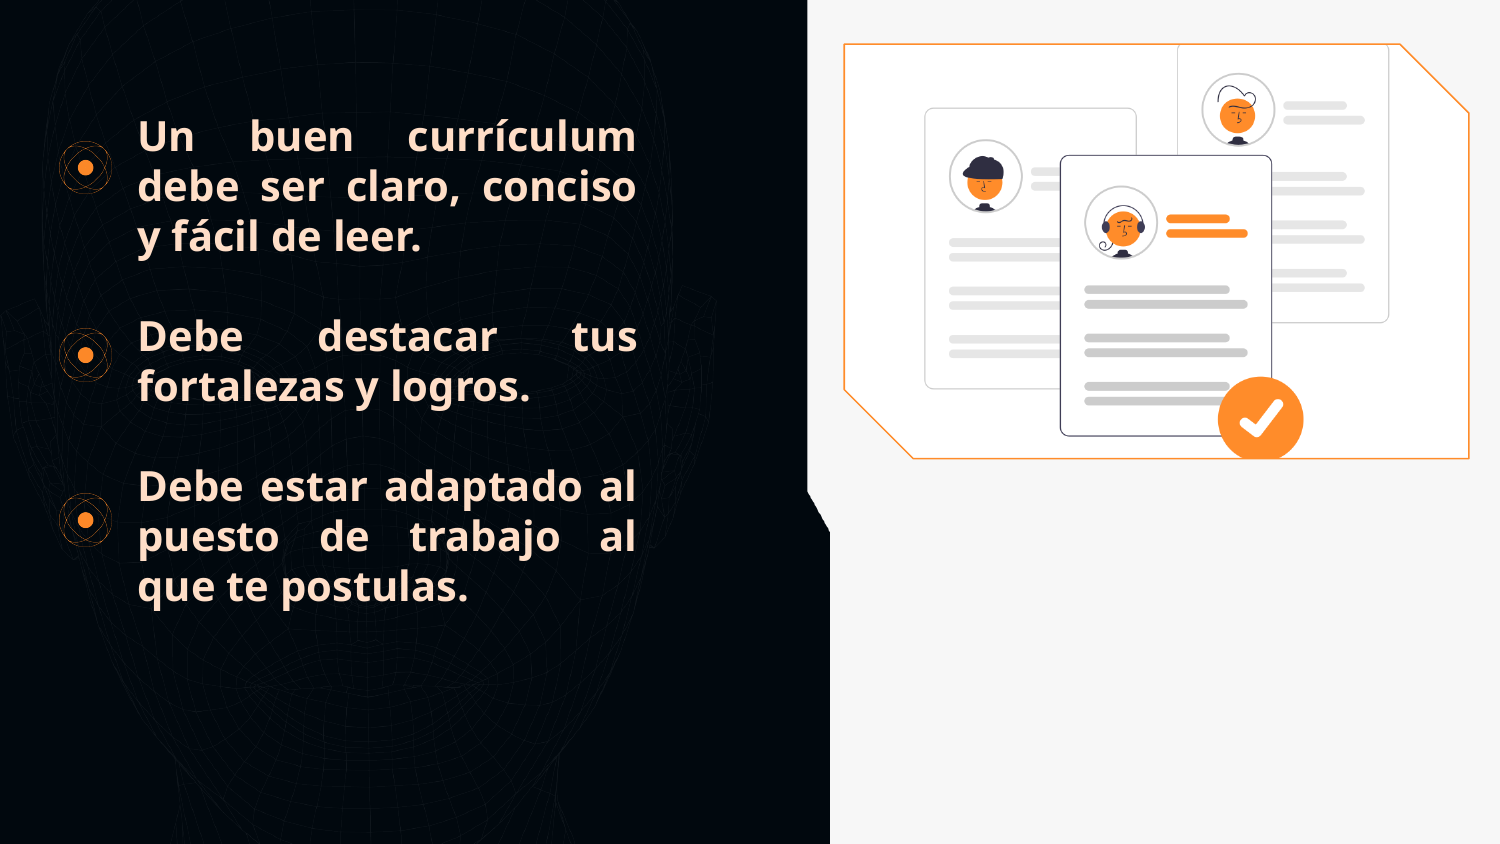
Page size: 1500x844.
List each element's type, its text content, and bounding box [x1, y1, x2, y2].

title Un buen currículum debe ser claro, conciso y fácil de leer. Debe destacar tus fortalezas y logros. Debe estar adaptado al puesto de trabajo al que te postulas. [137, 91, 656, 728]
picture [58, 493, 112, 547]
picture [58, 328, 112, 382]
picture [807, 0, 1500, 844]
picture [58, 140, 112, 195]
